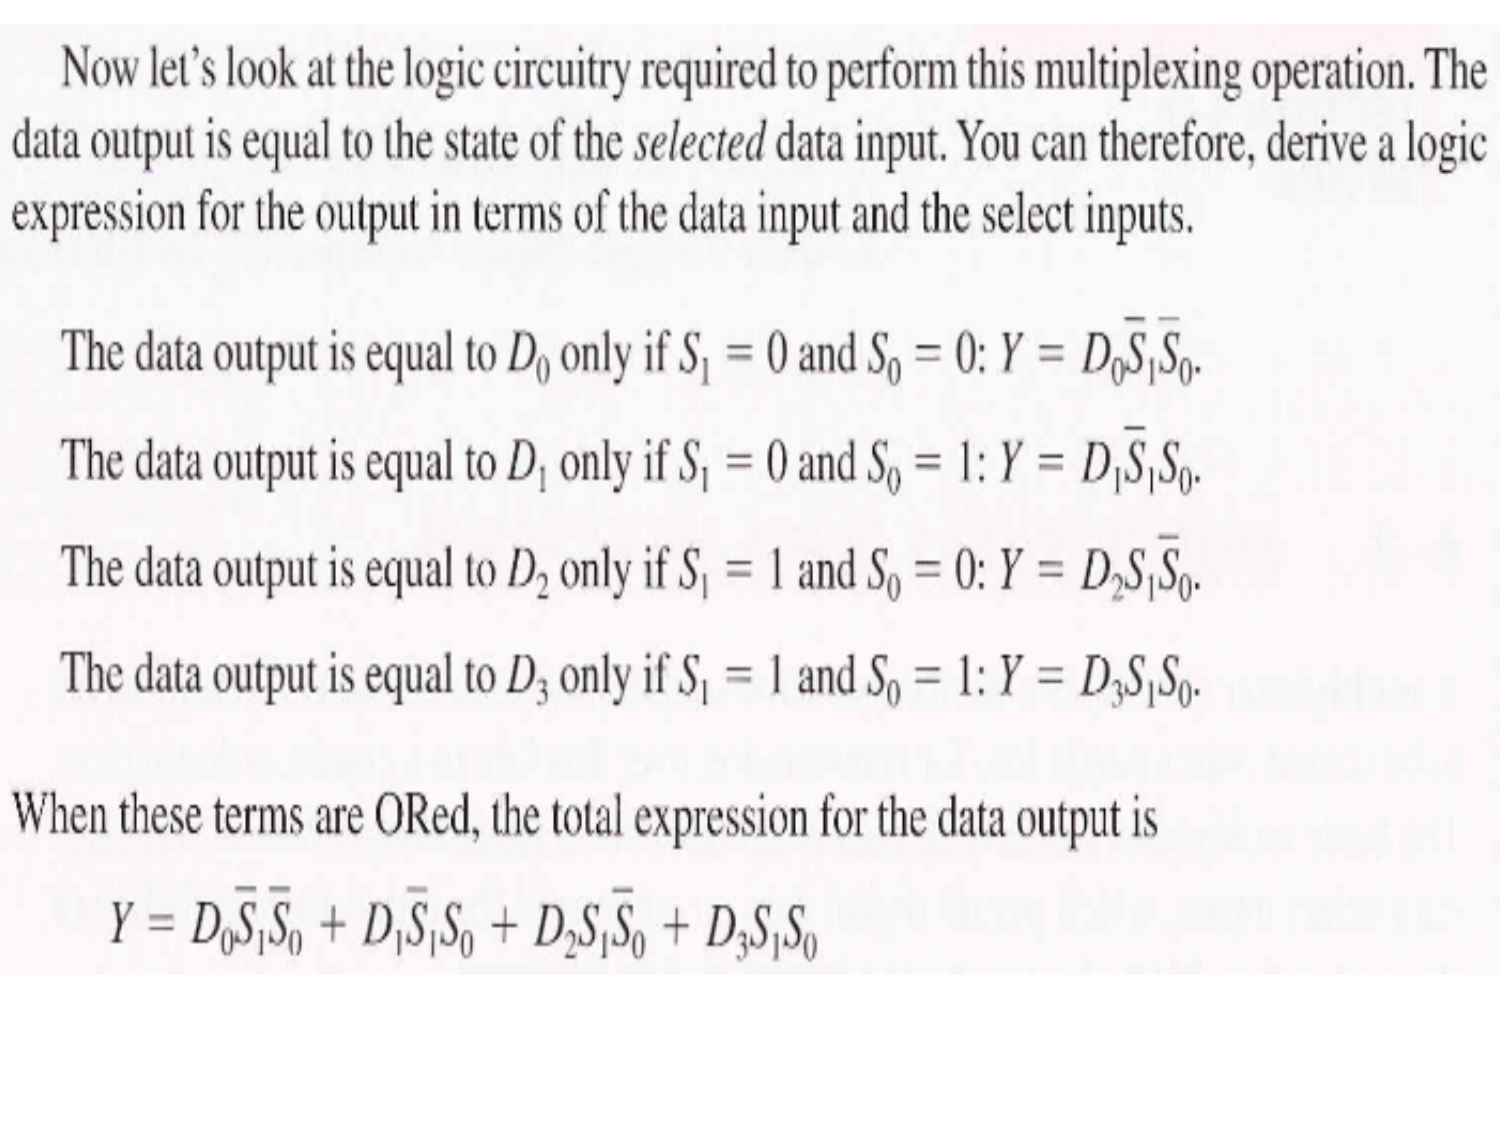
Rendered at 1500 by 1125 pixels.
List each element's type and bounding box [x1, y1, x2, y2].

picture [0, 24, 1500, 976]
